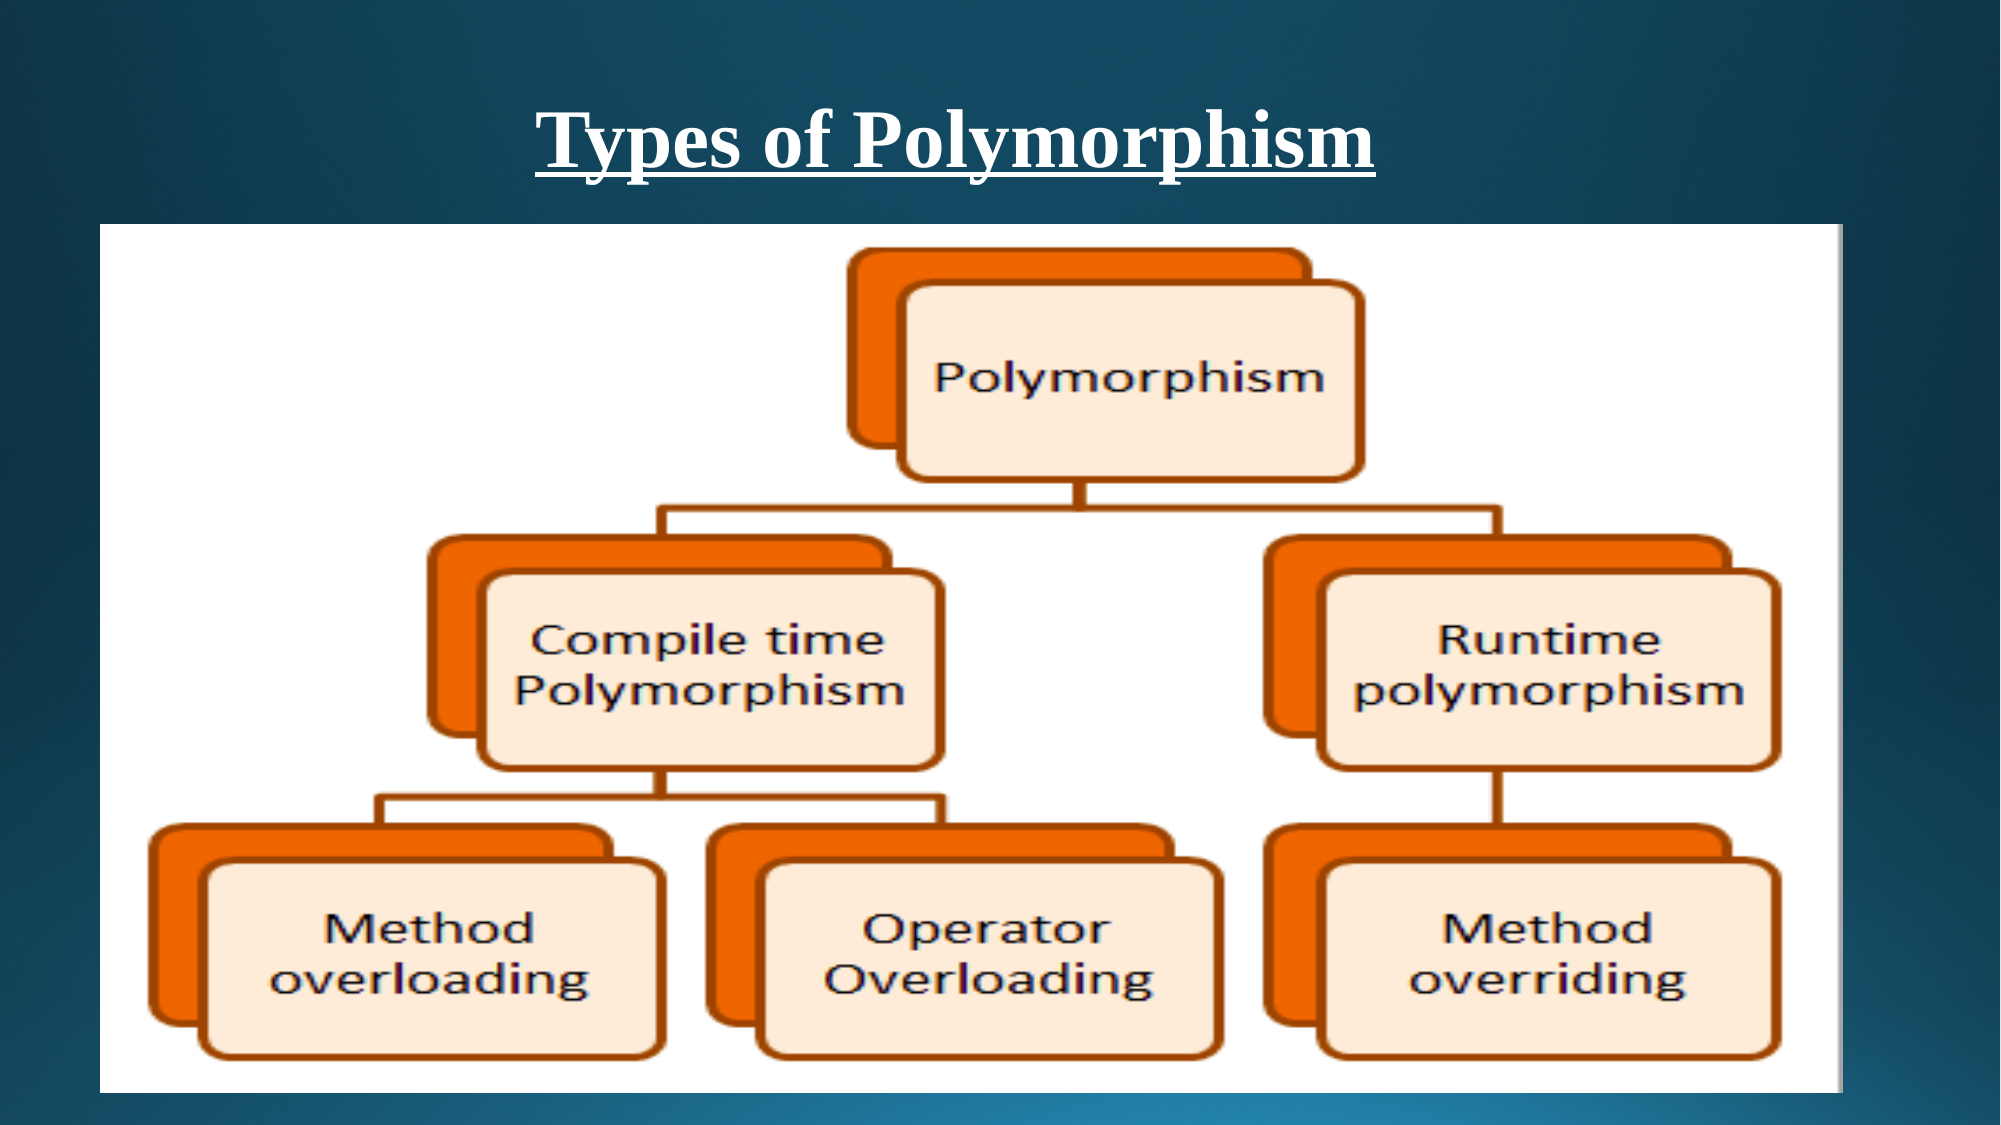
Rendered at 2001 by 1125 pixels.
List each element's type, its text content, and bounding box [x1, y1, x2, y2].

title Types of Polymorphism [137, 32, 1863, 250]
picture [0, 0, 2001, 1125]
